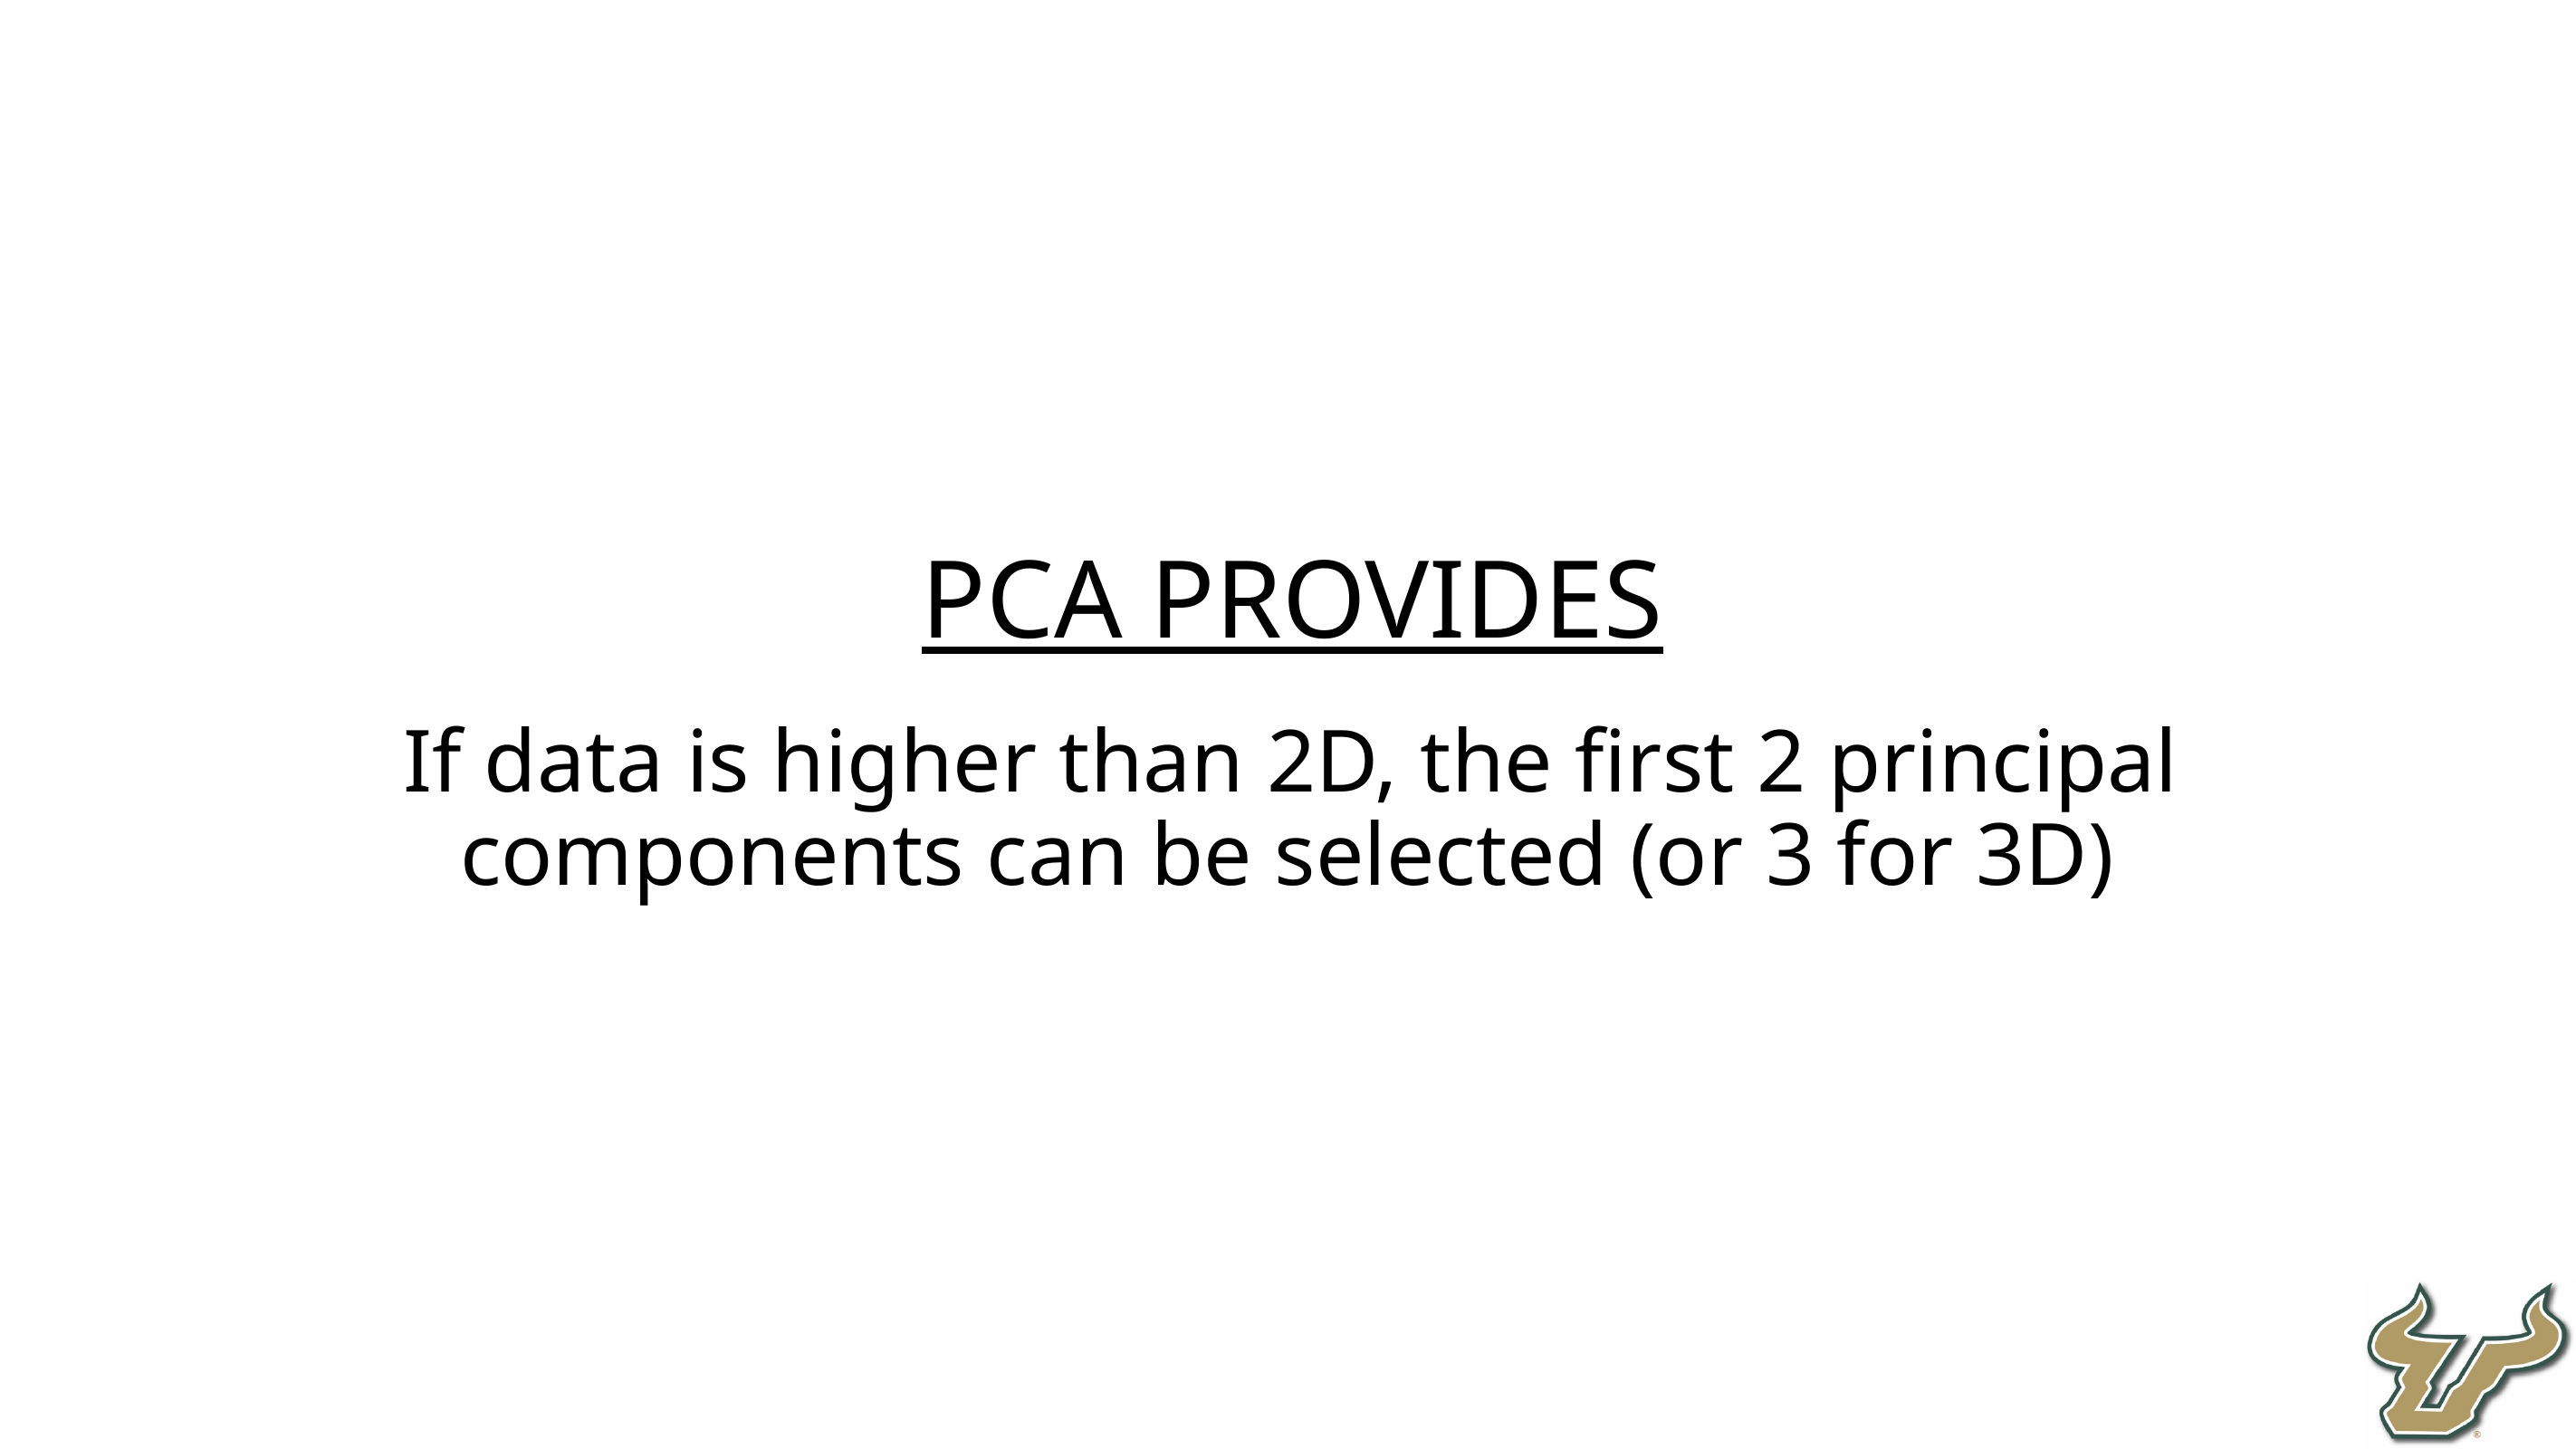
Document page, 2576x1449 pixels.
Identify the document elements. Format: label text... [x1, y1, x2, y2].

list PCA Provides If data is higher than 2D, the first 2 principal components can be selected (or 3 for 3D) [139, 175, 2437, 1274]
picture [2363, 1278, 2576, 1448]
